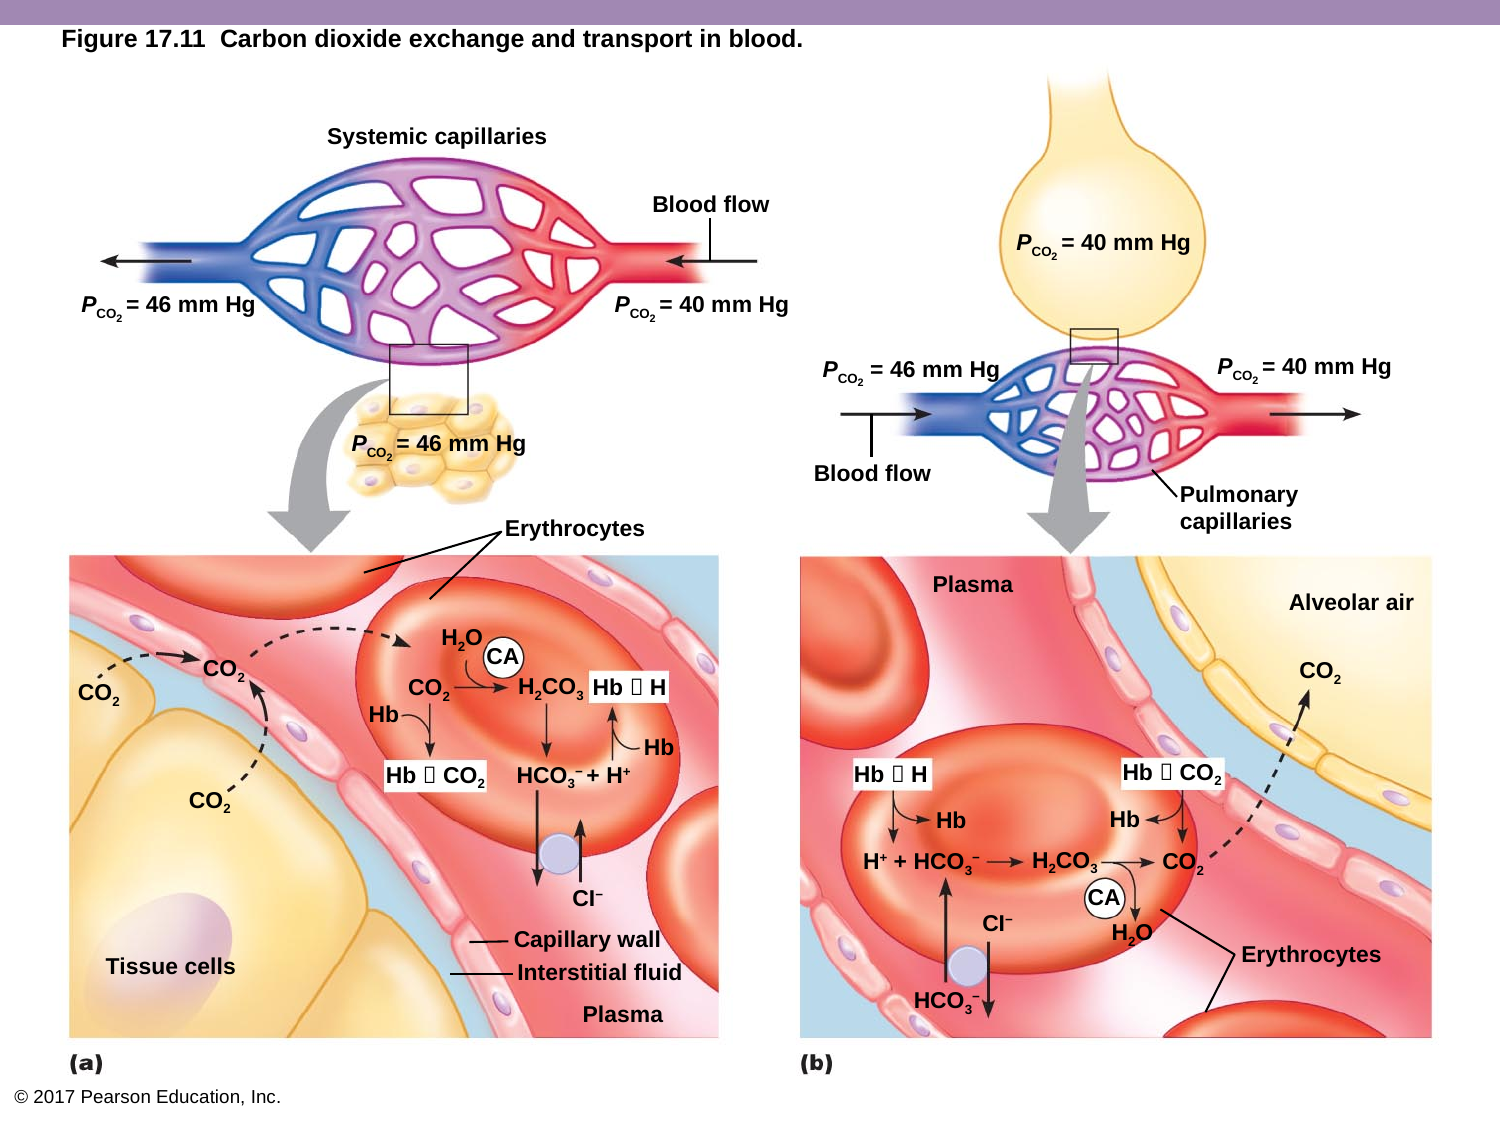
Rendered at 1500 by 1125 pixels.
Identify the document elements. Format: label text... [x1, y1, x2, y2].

picture [59, 57, 1441, 1080]
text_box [1151, 469, 1178, 498]
title Figure 17.11 Carbon dioxide exchange and transport in blood. [46, 14, 1500, 61]
